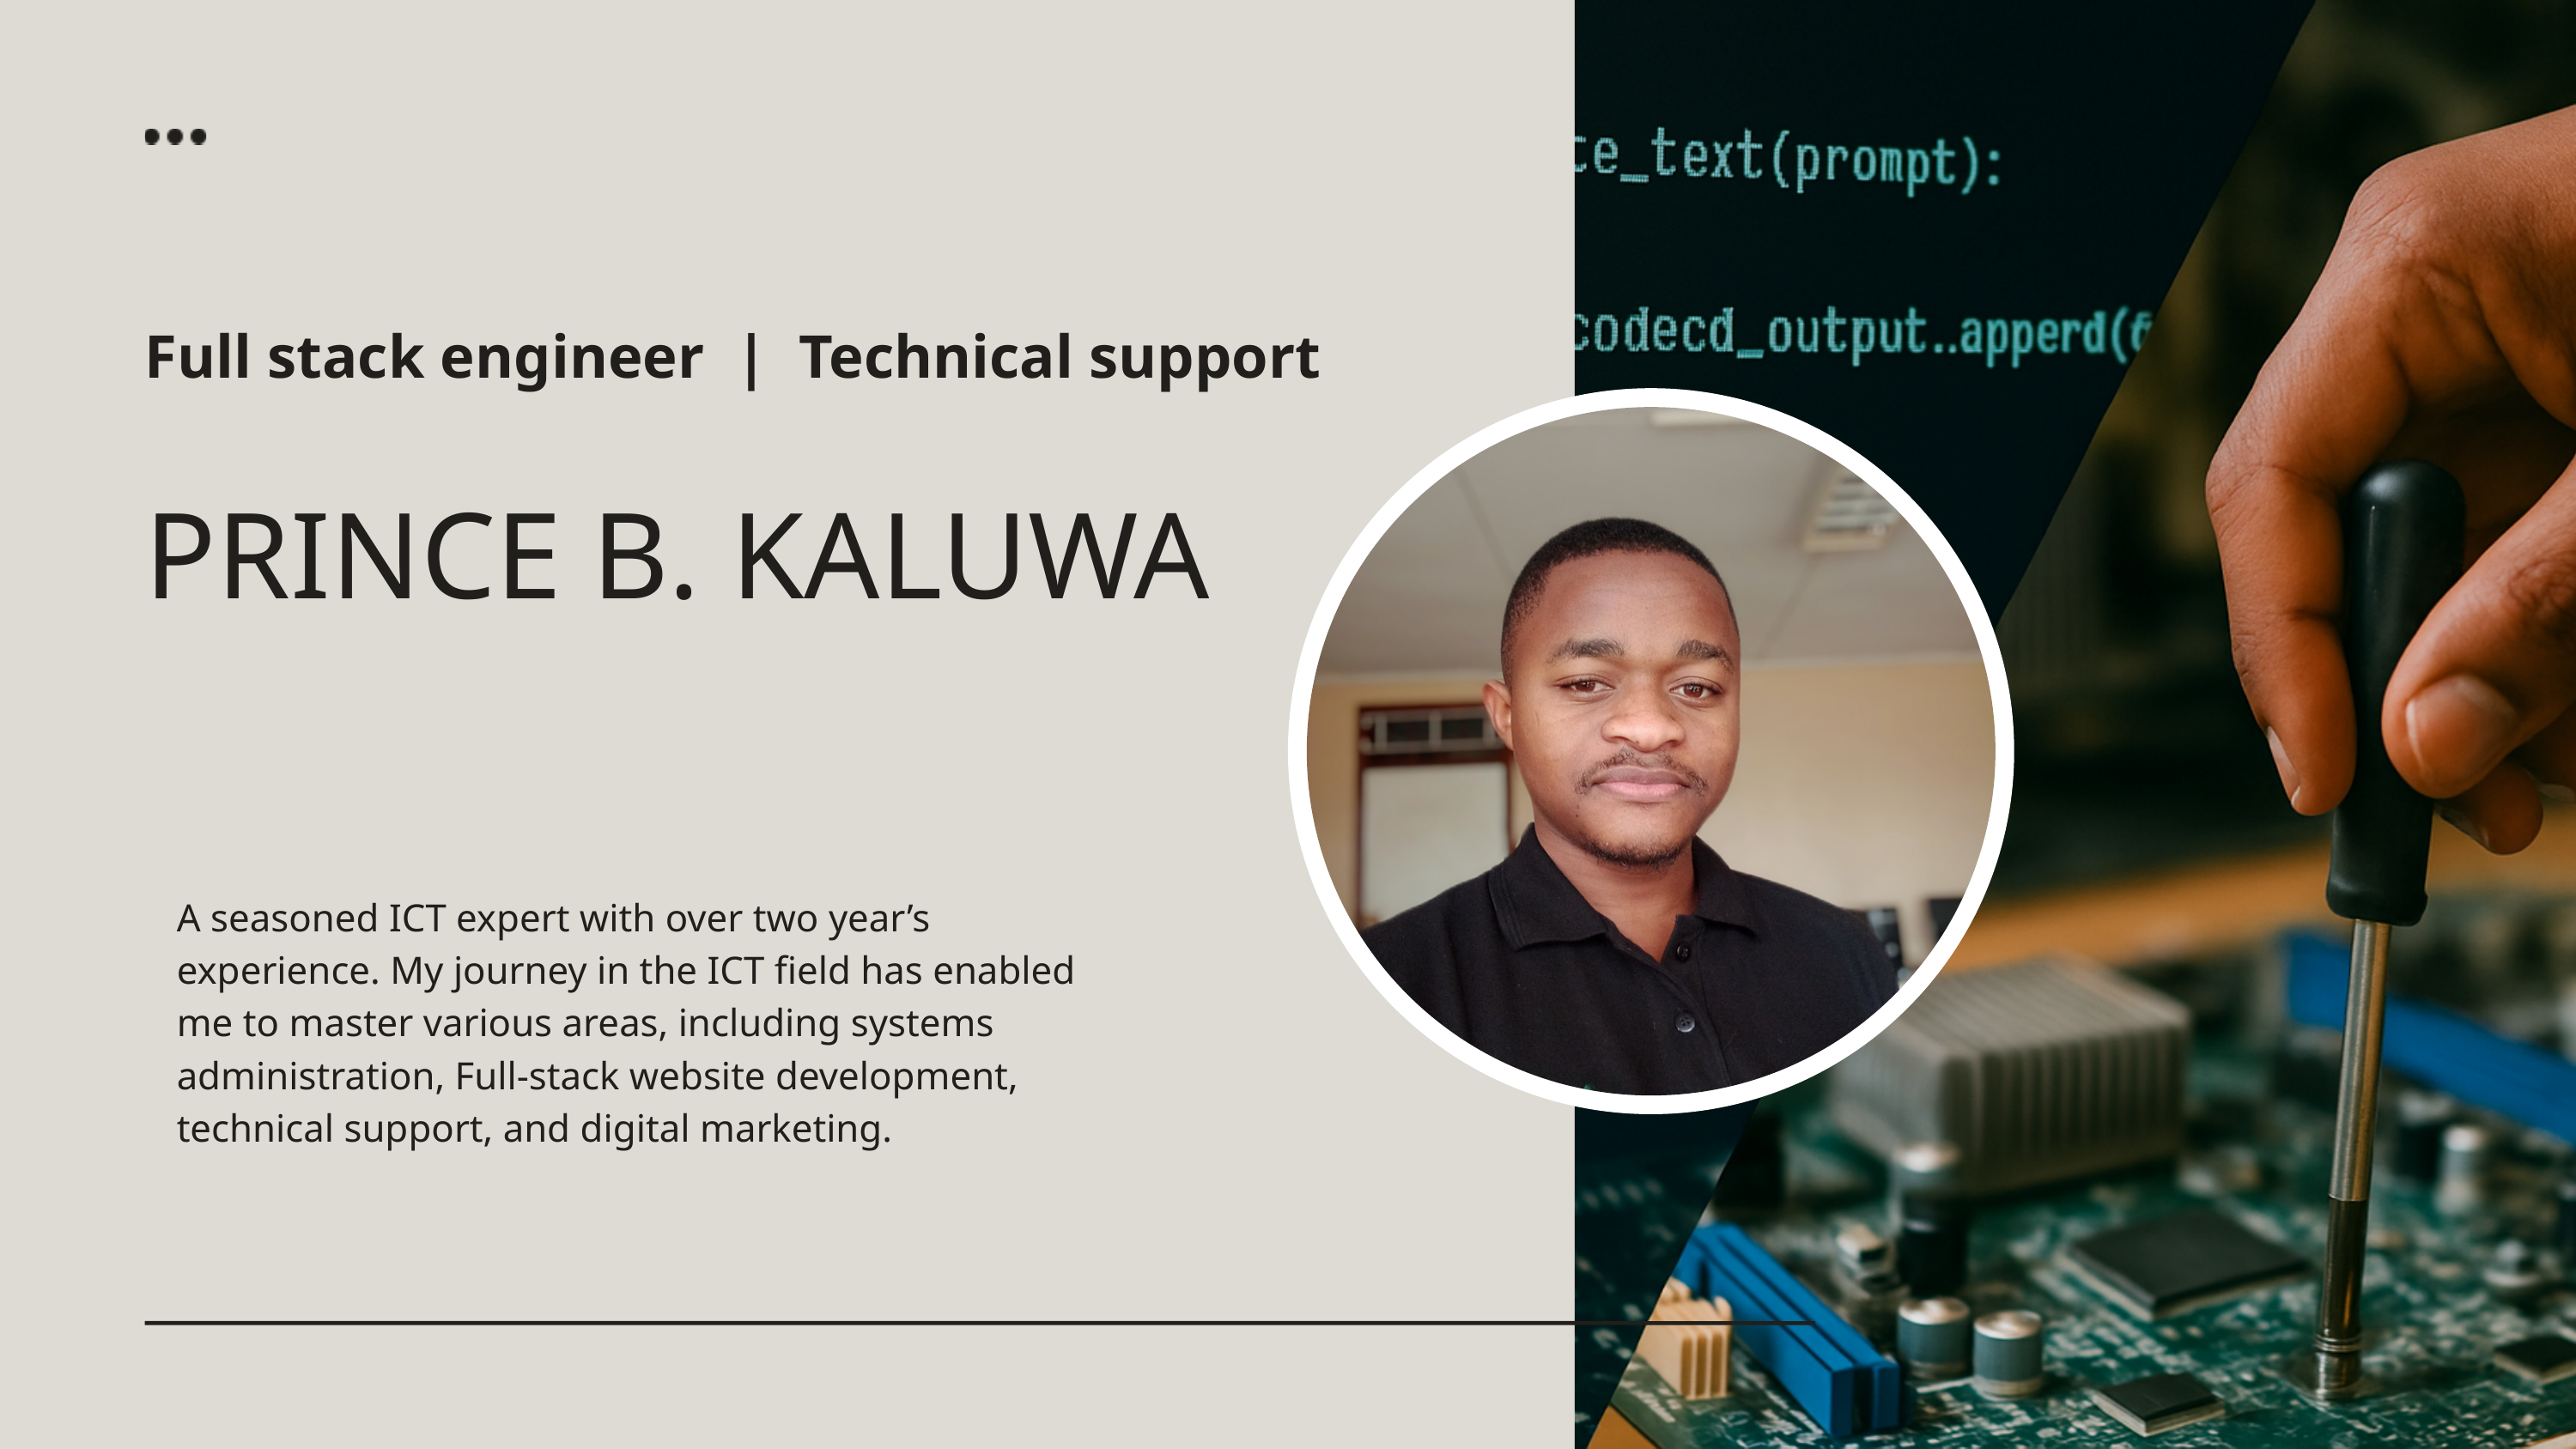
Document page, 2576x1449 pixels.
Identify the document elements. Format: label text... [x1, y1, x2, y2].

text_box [1287, 387, 2014, 1115]
text_box Full stack engineer | Technical support [144, 338, 1335, 391]
text_box A seasoned ICT expert with over two year’s experience. My journey in the ICT field has enabled me to master various areas, including systems administration, Full-stack website development, technical support, and digital marketing. [176, 886, 1138, 1150]
text_box [1574, 0, 2576, 1449]
text_box PRINCE B. KALUWA [144, 510, 1230, 623]
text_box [1306, 406, 1996, 1096]
text_box [144, 129, 207, 145]
